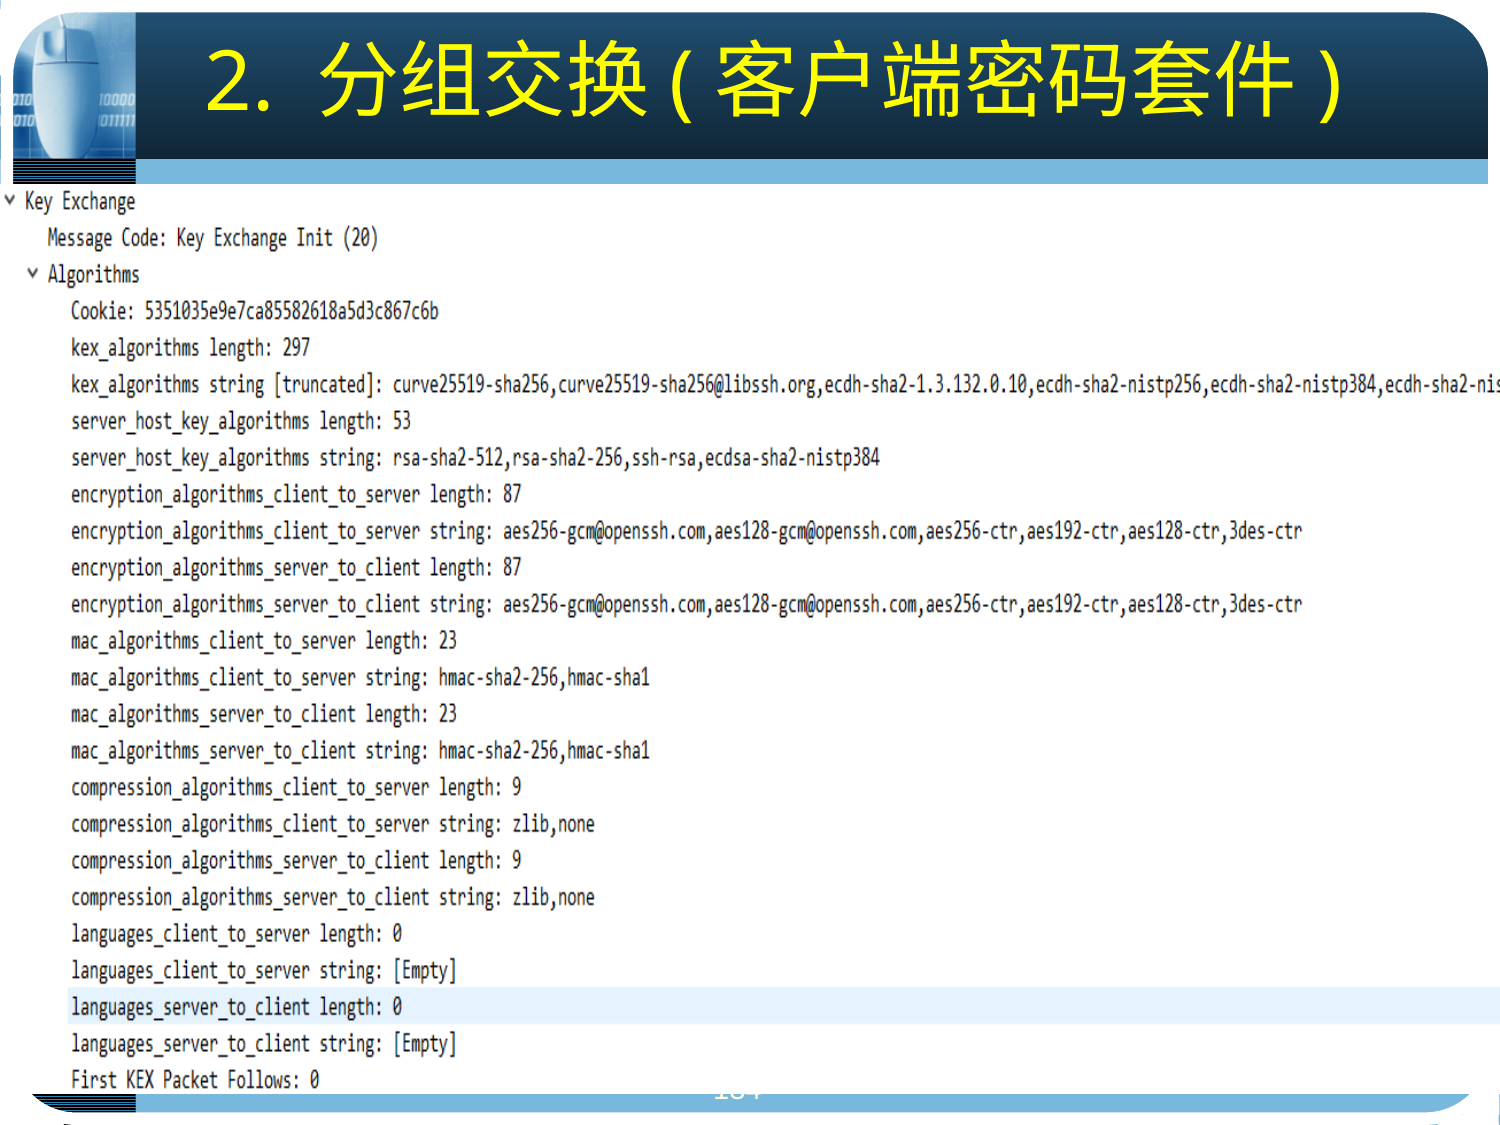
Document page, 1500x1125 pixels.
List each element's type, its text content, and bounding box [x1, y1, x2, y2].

slide_number 134 [562, 1103, 913, 1113]
picture [0, 184, 1500, 1095]
picture [14, 13, 136, 158]
text_box 2. 分组交换(客户端密码套件) [135, 19, 1412, 136]
